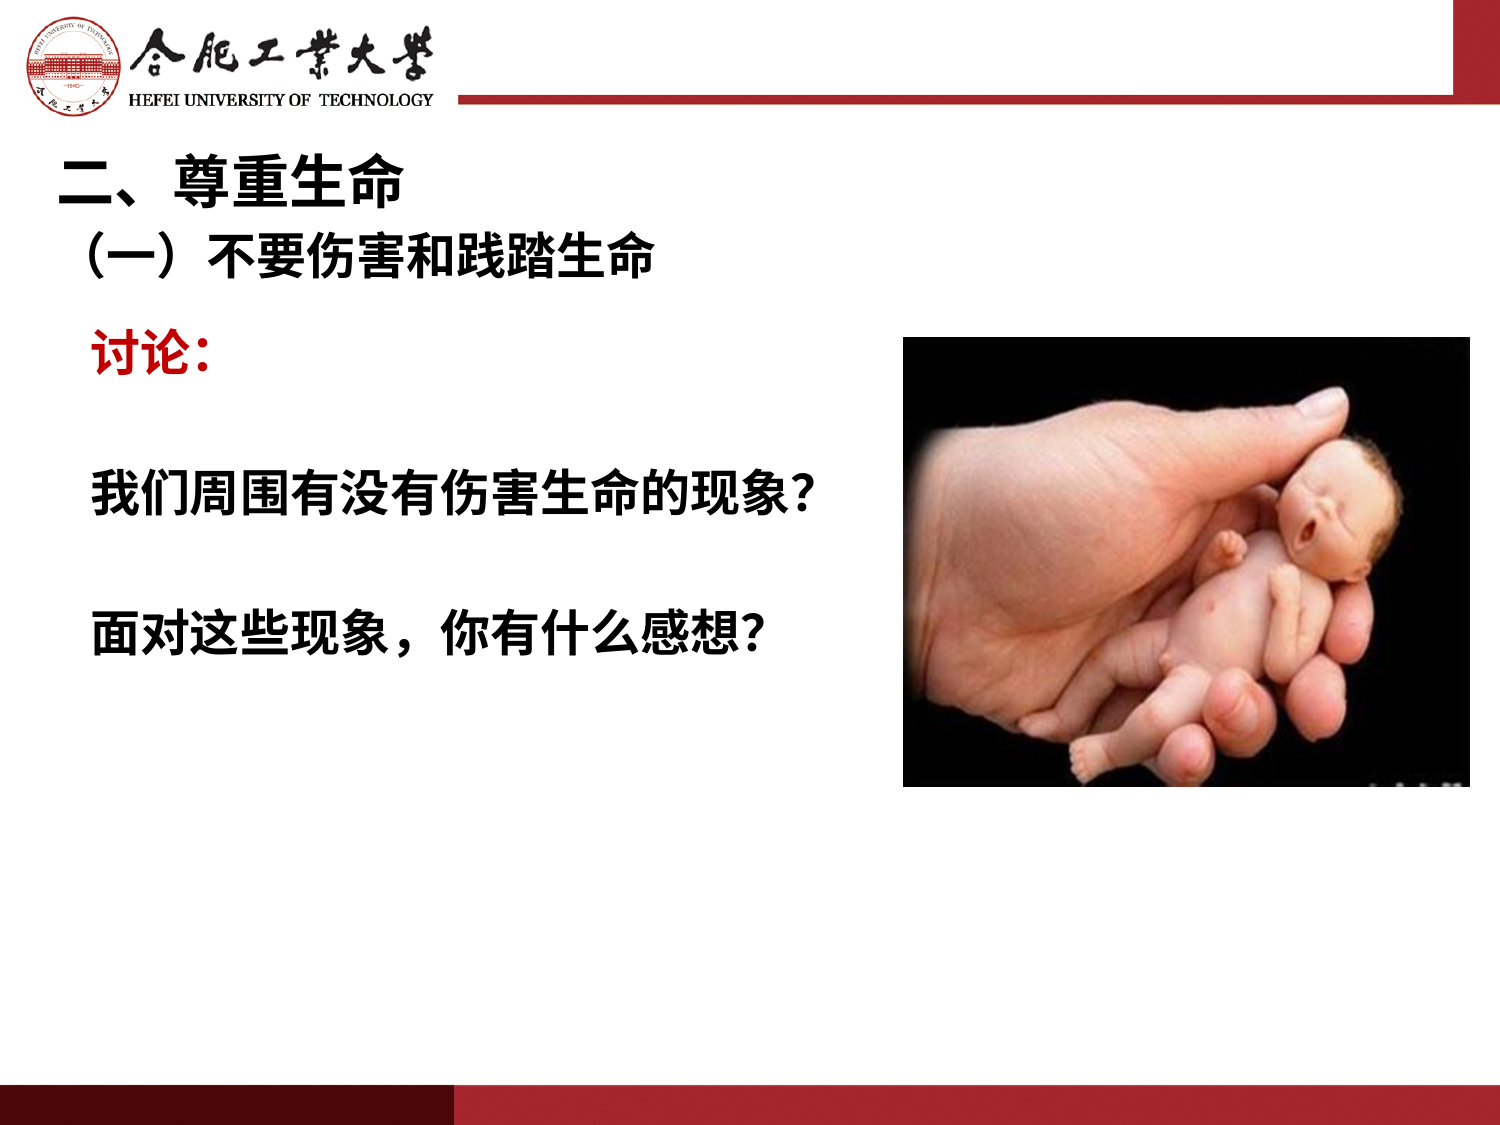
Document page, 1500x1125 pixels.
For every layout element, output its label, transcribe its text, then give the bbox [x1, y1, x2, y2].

list 二、尊重生命 （一）不要伤害和践踏生命 [41, 137, 1392, 880]
text_box 讨论： 我们周围有没有伤害生命的现象？ 面对这些现象，你有什么感想？ [74, 314, 1425, 1057]
picture [0, 0, 1500, 1125]
